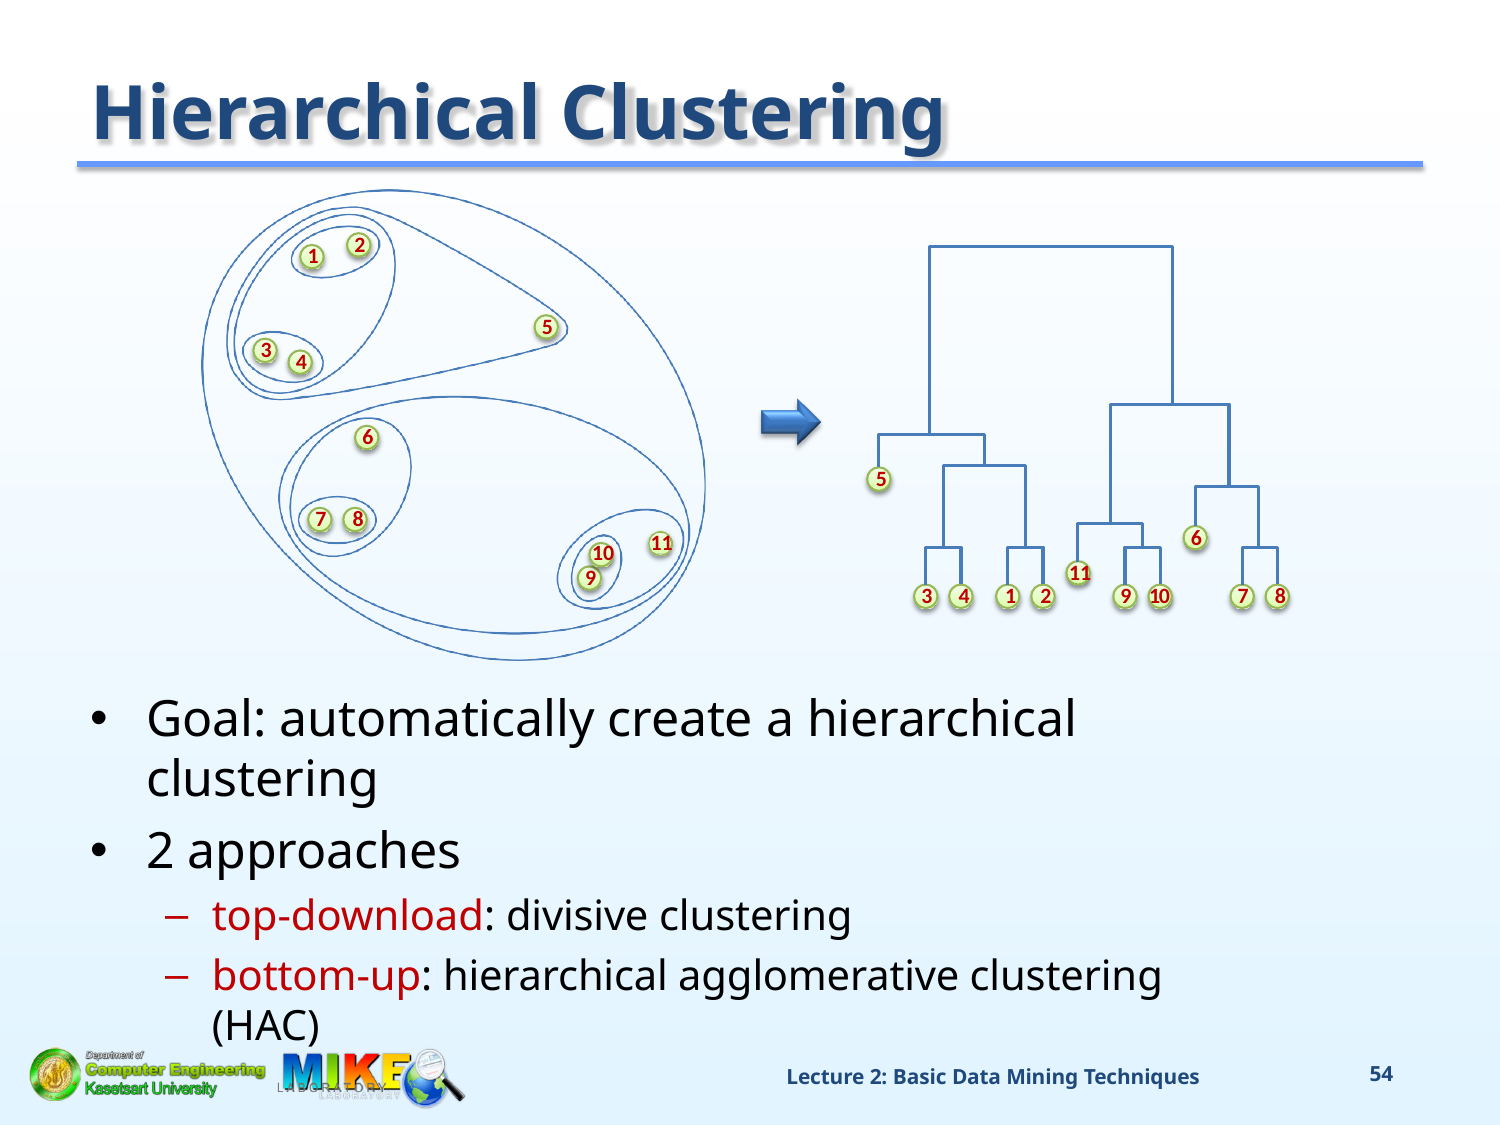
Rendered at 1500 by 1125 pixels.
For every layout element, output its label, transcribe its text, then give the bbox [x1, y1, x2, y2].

text_box [1230, 599, 1235, 608]
text_box [1100, 573, 1131, 620]
text_box [929, 246, 1173, 435]
text_box [1007, 547, 1044, 585]
text_box [962, 573, 983, 581]
text_box [1125, 547, 1161, 585]
text_box [1049, 549, 1108, 597]
title Hierarchical Clustering [87, 64, 1413, 253]
text_box 3 4 1 2 [919, 581, 1052, 609]
text_box [1218, 573, 1253, 620]
text_box [925, 547, 962, 585]
picture [0, 0, 1500, 1125]
text_box [936, 609, 983, 620]
text_box [1183, 528, 1188, 547]
text_box [1044, 573, 1049, 581]
text_box [1131, 573, 1190, 620]
text_box [1113, 587, 1118, 606]
text_box [1230, 587, 1235, 606]
text_box [1183, 525, 1188, 535]
text_box [1230, 584, 1235, 593]
text_box Goal: automatically create a hierarchical clustering 2 approaches top-download: divisive clustering bottom-up: hierarchical agglomerative clustering (HAC) [87, 686, 1260, 1049]
text_box 9 10 [1118, 581, 1174, 609]
slide_number 53 [1365, 1065, 1401, 1125]
text_box [753, 394, 829, 422]
text_box 7 8 [1235, 581, 1286, 609]
text_box 11 [1067, 558, 1092, 585]
text_box [1171, 514, 1220, 562]
text_box [1110, 404, 1230, 522]
text_box [201, 189, 706, 661]
text_box [1253, 573, 1302, 620]
text_box [943, 465, 1026, 548]
text_box [878, 434, 985, 467]
text_box [1077, 523, 1143, 562]
text_box [1195, 486, 1259, 548]
text_box 6 [1188, 523, 1205, 550]
text_box 6 5 [360, 422, 888, 491]
text_box [854, 467, 904, 503]
text_box [1242, 547, 1278, 585]
text_box [914, 586, 919, 606]
text_box [1113, 584, 1118, 592]
text_box [1286, 588, 1290, 604]
text_box [1183, 540, 1188, 550]
text_box [901, 573, 936, 620]
text_box 11 [648, 528, 673, 555]
text_box [983, 573, 1007, 581]
text_box [1018, 597, 1068, 620]
text_box [42, 41, 1003, 166]
text_box [1113, 600, 1118, 608]
footer Lecture 2: Basic Data Mining Techniques [784, 1065, 1212, 1125]
text_box [983, 609, 1018, 620]
